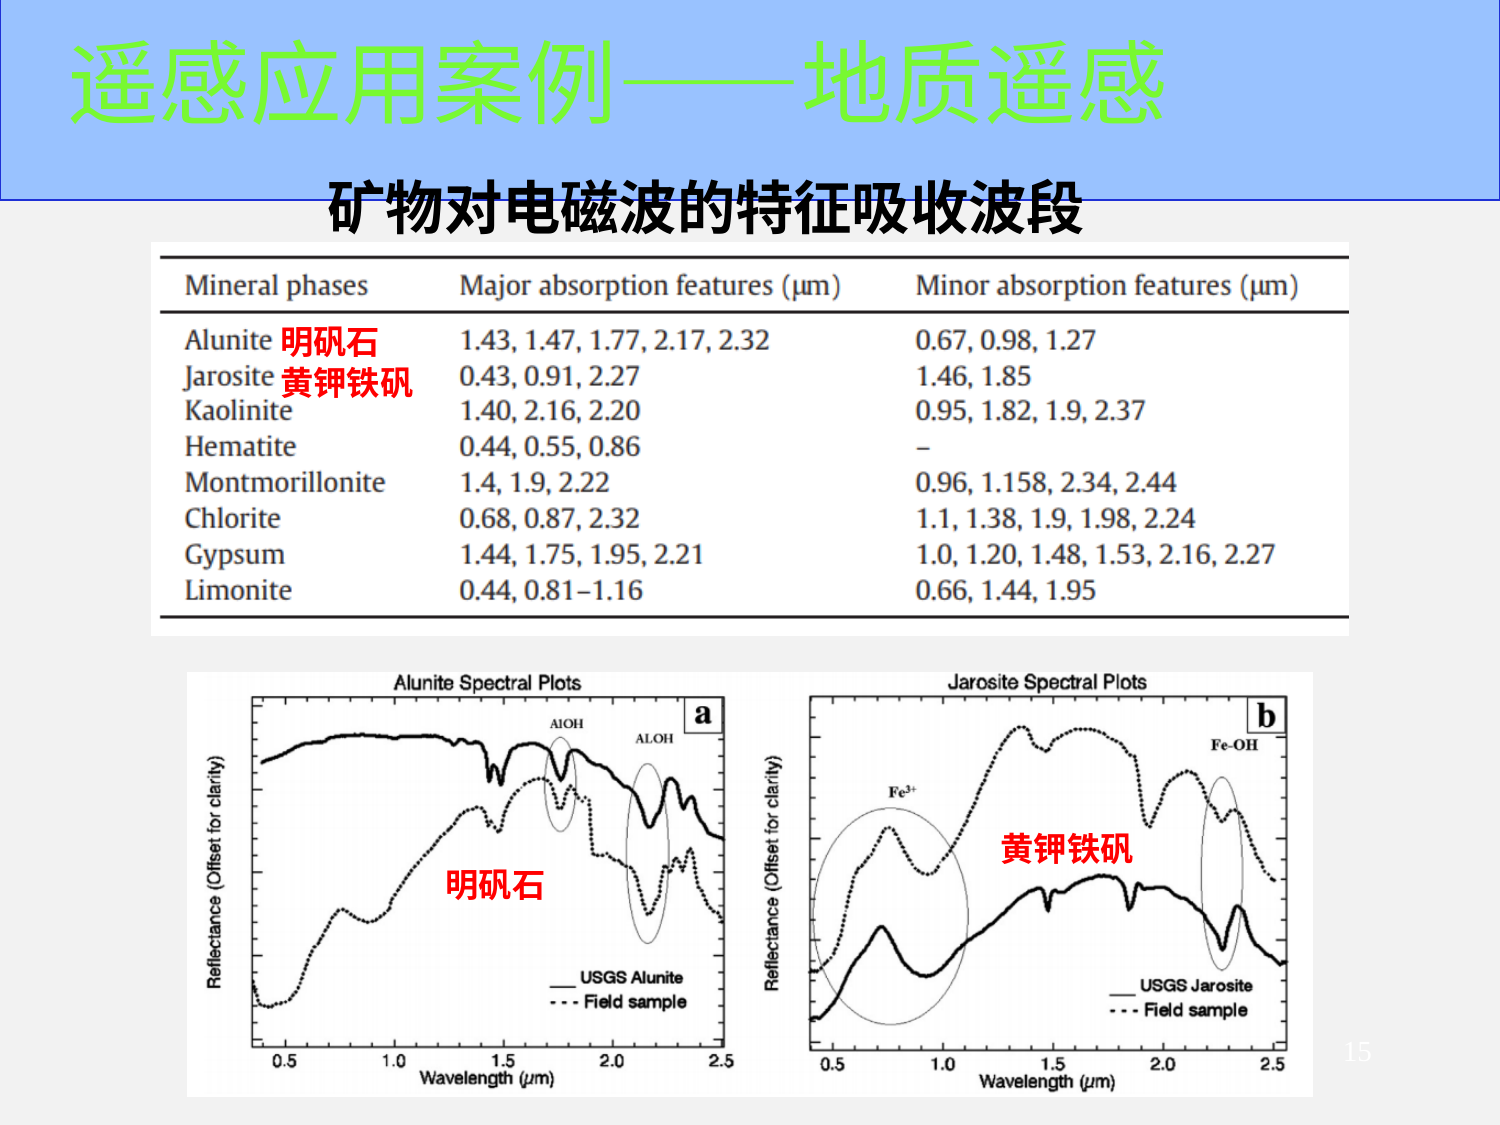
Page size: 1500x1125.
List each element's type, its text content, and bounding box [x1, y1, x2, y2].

text_box 矿物对电磁波的特征吸收波段 [312, 164, 1152, 242]
slide_number 15 [1074, 1025, 1388, 1100]
picture [187, 672, 1313, 1097]
title 遥感应用案例——地质遥感 [0, 0, 1500, 201]
picture [151, 242, 1349, 636]
